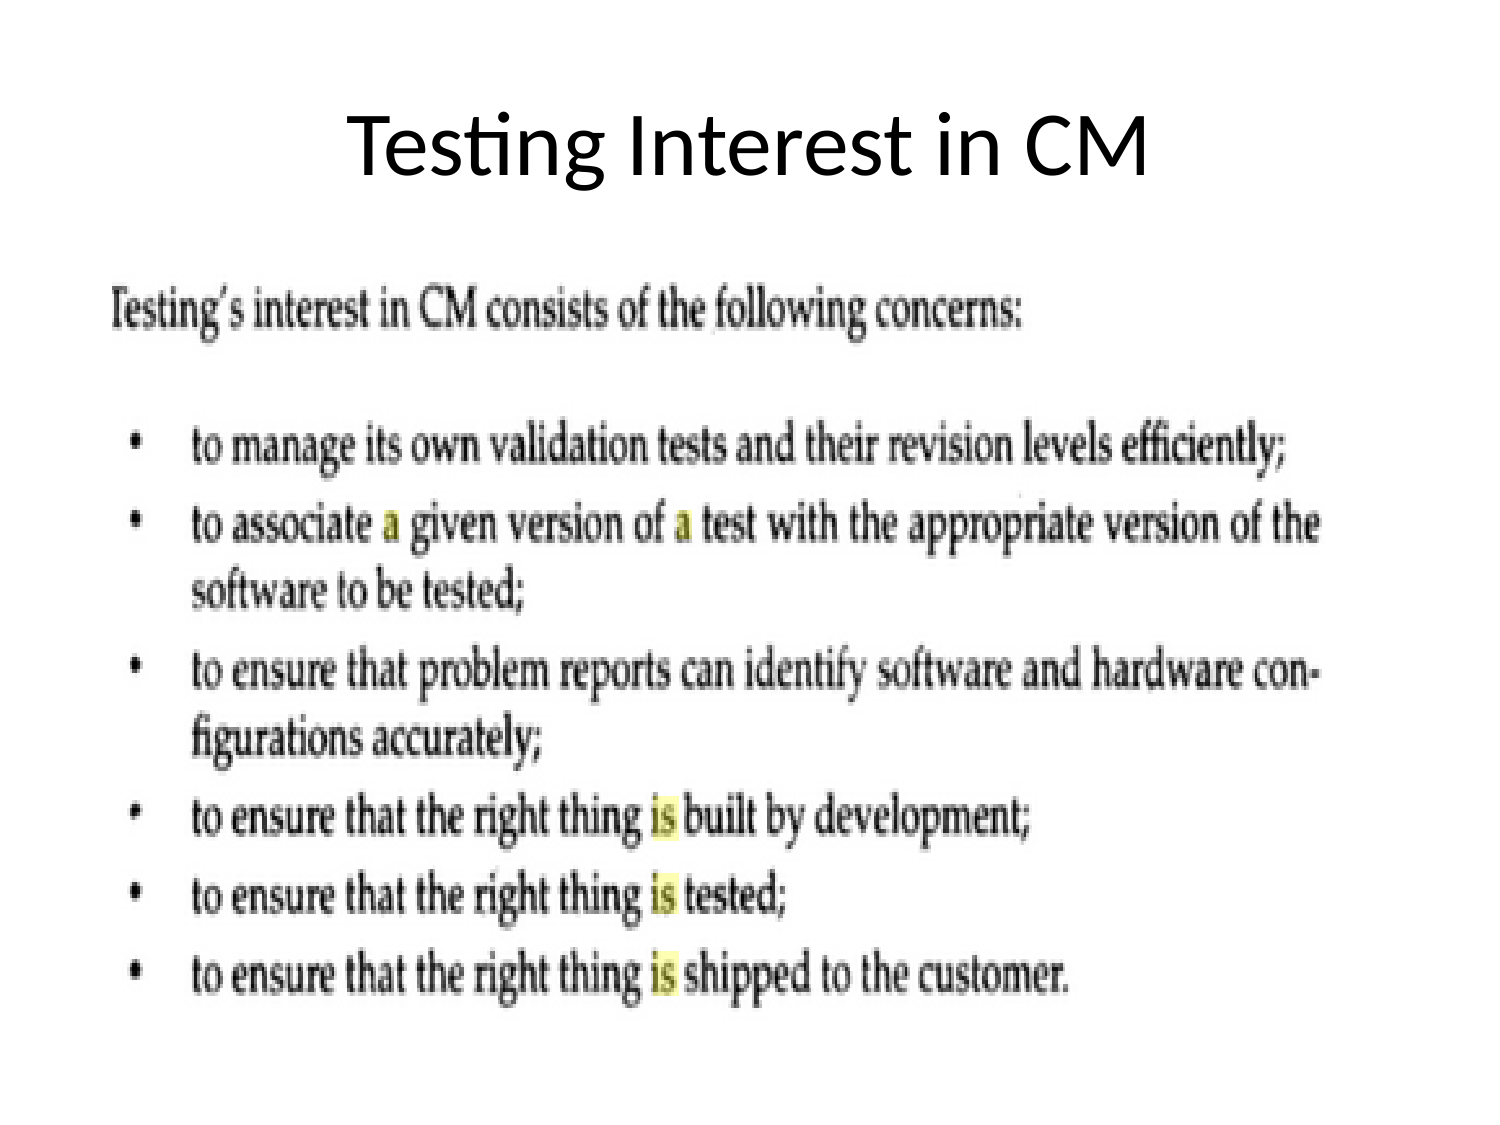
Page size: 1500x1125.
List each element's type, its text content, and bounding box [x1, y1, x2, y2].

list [112, 274, 1326, 1026]
title Testing Interest in CM [75, 45, 1425, 233]
